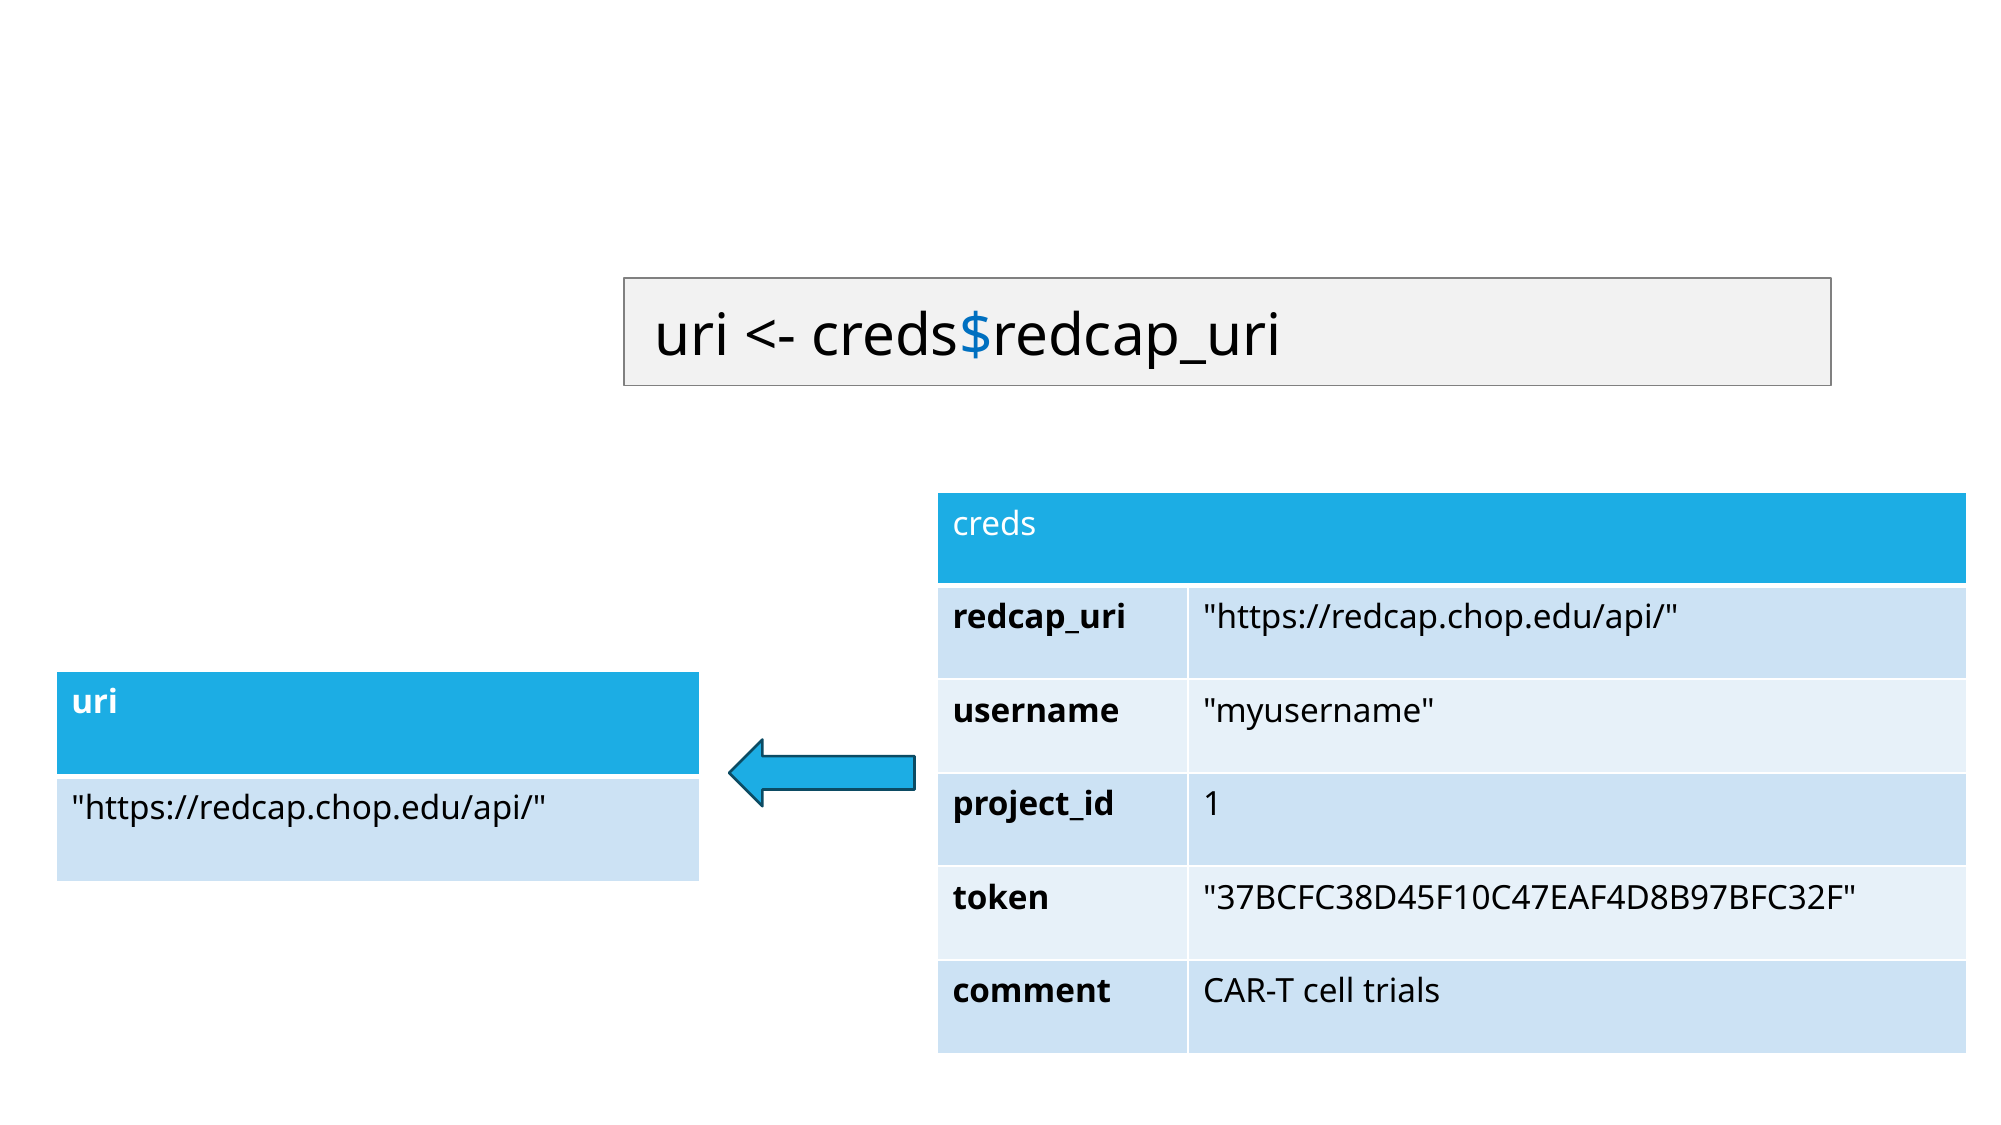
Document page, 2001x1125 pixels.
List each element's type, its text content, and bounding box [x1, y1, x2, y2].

table_cell token [938, 867, 1187, 959]
table_cell "37BCFC38D45F10C47EAF4D8B97BFC32F" [1189, 867, 1966, 959]
table_cell "https://redcap.chop.edu/api/" [57, 779, 699, 881]
table_cell "myusername" [1189, 680, 1966, 772]
table_cell username [938, 680, 1187, 772]
table_header creds [938, 493, 1966, 583]
table_header uri [57, 672, 699, 774]
table_cell "https://redcap.chop.edu/api/" [1189, 588, 1966, 678]
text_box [623, 277, 1832, 386]
table_cell 1 [1189, 774, 1966, 865]
text_box [728, 738, 916, 808]
table_cell CAR-T cell trials [1189, 961, 1966, 1053]
table_cell comment [938, 961, 1187, 1053]
table_cell project_id [938, 774, 1187, 865]
table_cell redcap_uri [938, 588, 1187, 678]
